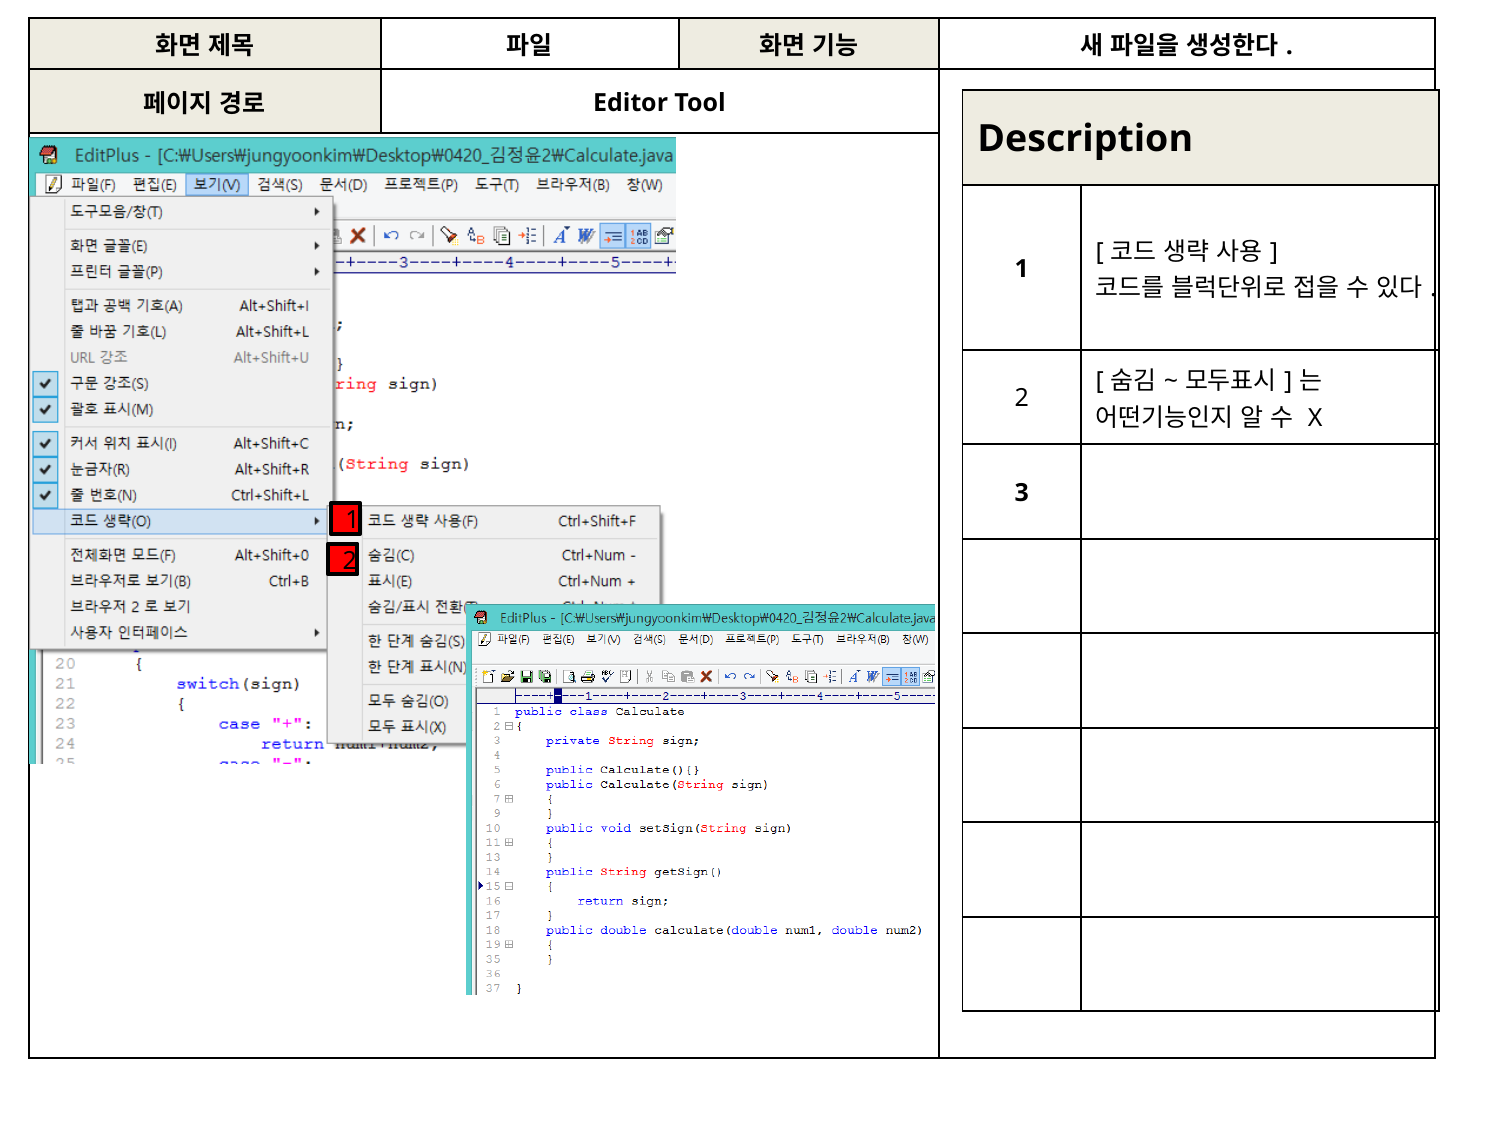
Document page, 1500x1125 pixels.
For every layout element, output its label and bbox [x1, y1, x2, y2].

table_cell [963, 634, 1080, 727]
table_cell [940, 70, 1434, 1057]
table_cell [1082, 634, 1438, 727]
table_cell [1082, 186, 1438, 349]
table_header [680, 19, 938, 68]
table_cell [1082, 823, 1438, 916]
picture [29, 136, 935, 995]
table_cell [963, 351, 1080, 443]
table_cell [963, 540, 1080, 632]
table_cell [963, 445, 1080, 538]
table_cell [382, 70, 938, 132]
table_cell [963, 729, 1080, 821]
table_cell [963, 186, 1080, 349]
table_cell [1082, 540, 1438, 632]
table_cell [1082, 445, 1438, 538]
table_cell [963, 823, 1080, 916]
table_cell [30, 134, 938, 1057]
table_cell [963, 918, 1080, 1010]
table_header [963, 91, 1438, 184]
table_header [940, 19, 1434, 68]
table_cell [30, 70, 380, 132]
table_header [30, 19, 380, 68]
table_cell [1082, 729, 1438, 821]
table_header [382, 19, 678, 68]
table_cell [1082, 918, 1438, 1010]
table_cell [1082, 351, 1438, 443]
